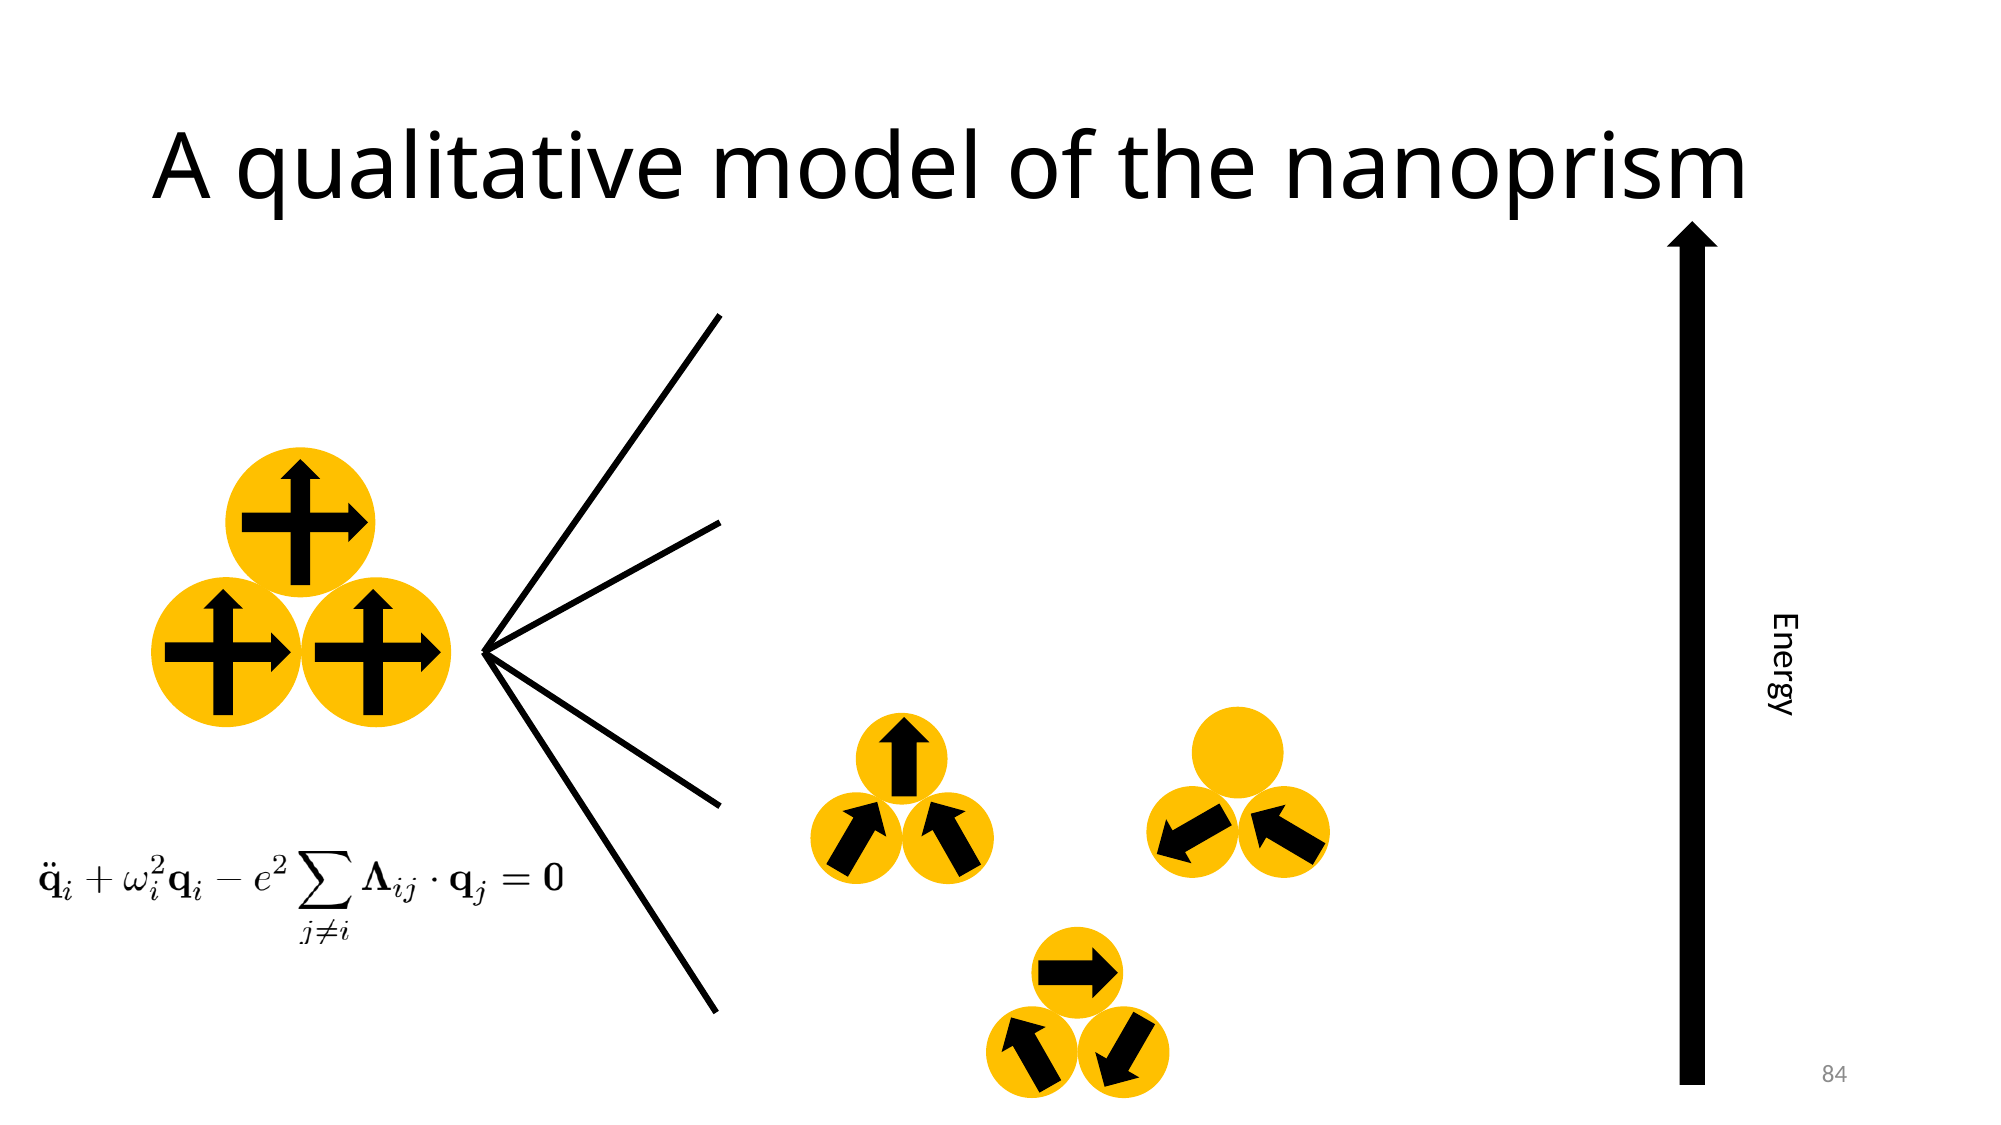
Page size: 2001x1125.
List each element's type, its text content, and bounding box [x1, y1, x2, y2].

text_box [1095, 1011, 1156, 1087]
text_box [203, 588, 243, 642]
text_box [1145, 785, 1238, 879]
text_box [855, 712, 949, 806]
text_box [1030, 926, 1124, 1020]
text_box [1666, 221, 1718, 1085]
text_box [878, 717, 930, 797]
text_box [300, 576, 452, 728]
text_box [1077, 1005, 1171, 1099]
text_box [353, 589, 393, 642]
title A qualitative model of the nanoprism [137, 59, 1863, 278]
text_box [985, 1005, 1078, 1099]
text_box [290, 533, 311, 586]
text_box [150, 576, 301, 728]
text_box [483, 314, 721, 522]
picture [38, 850, 563, 944]
text_box [826, 801, 887, 877]
text_box [224, 446, 376, 598]
text_box [901, 791, 995, 885]
text_box [241, 502, 369, 543]
text_box [1156, 803, 1232, 864]
slide_number 83 [1412, 1042, 1863, 1103]
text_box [717, 652, 721, 807]
text_box Energy [1759, 598, 1820, 732]
text_box [1038, 947, 1118, 999]
text_box [921, 801, 982, 877]
text_box [1001, 1017, 1062, 1093]
text_box [1250, 804, 1326, 865]
text_box [164, 632, 291, 673]
text_box [280, 459, 321, 512]
text_box [809, 791, 902, 885]
text_box [314, 632, 441, 673]
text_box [483, 652, 717, 1013]
text_box [363, 662, 383, 716]
text_box [1191, 706, 1285, 799]
text_box [1237, 785, 1331, 879]
text_box [213, 662, 233, 716]
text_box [483, 522, 721, 652]
